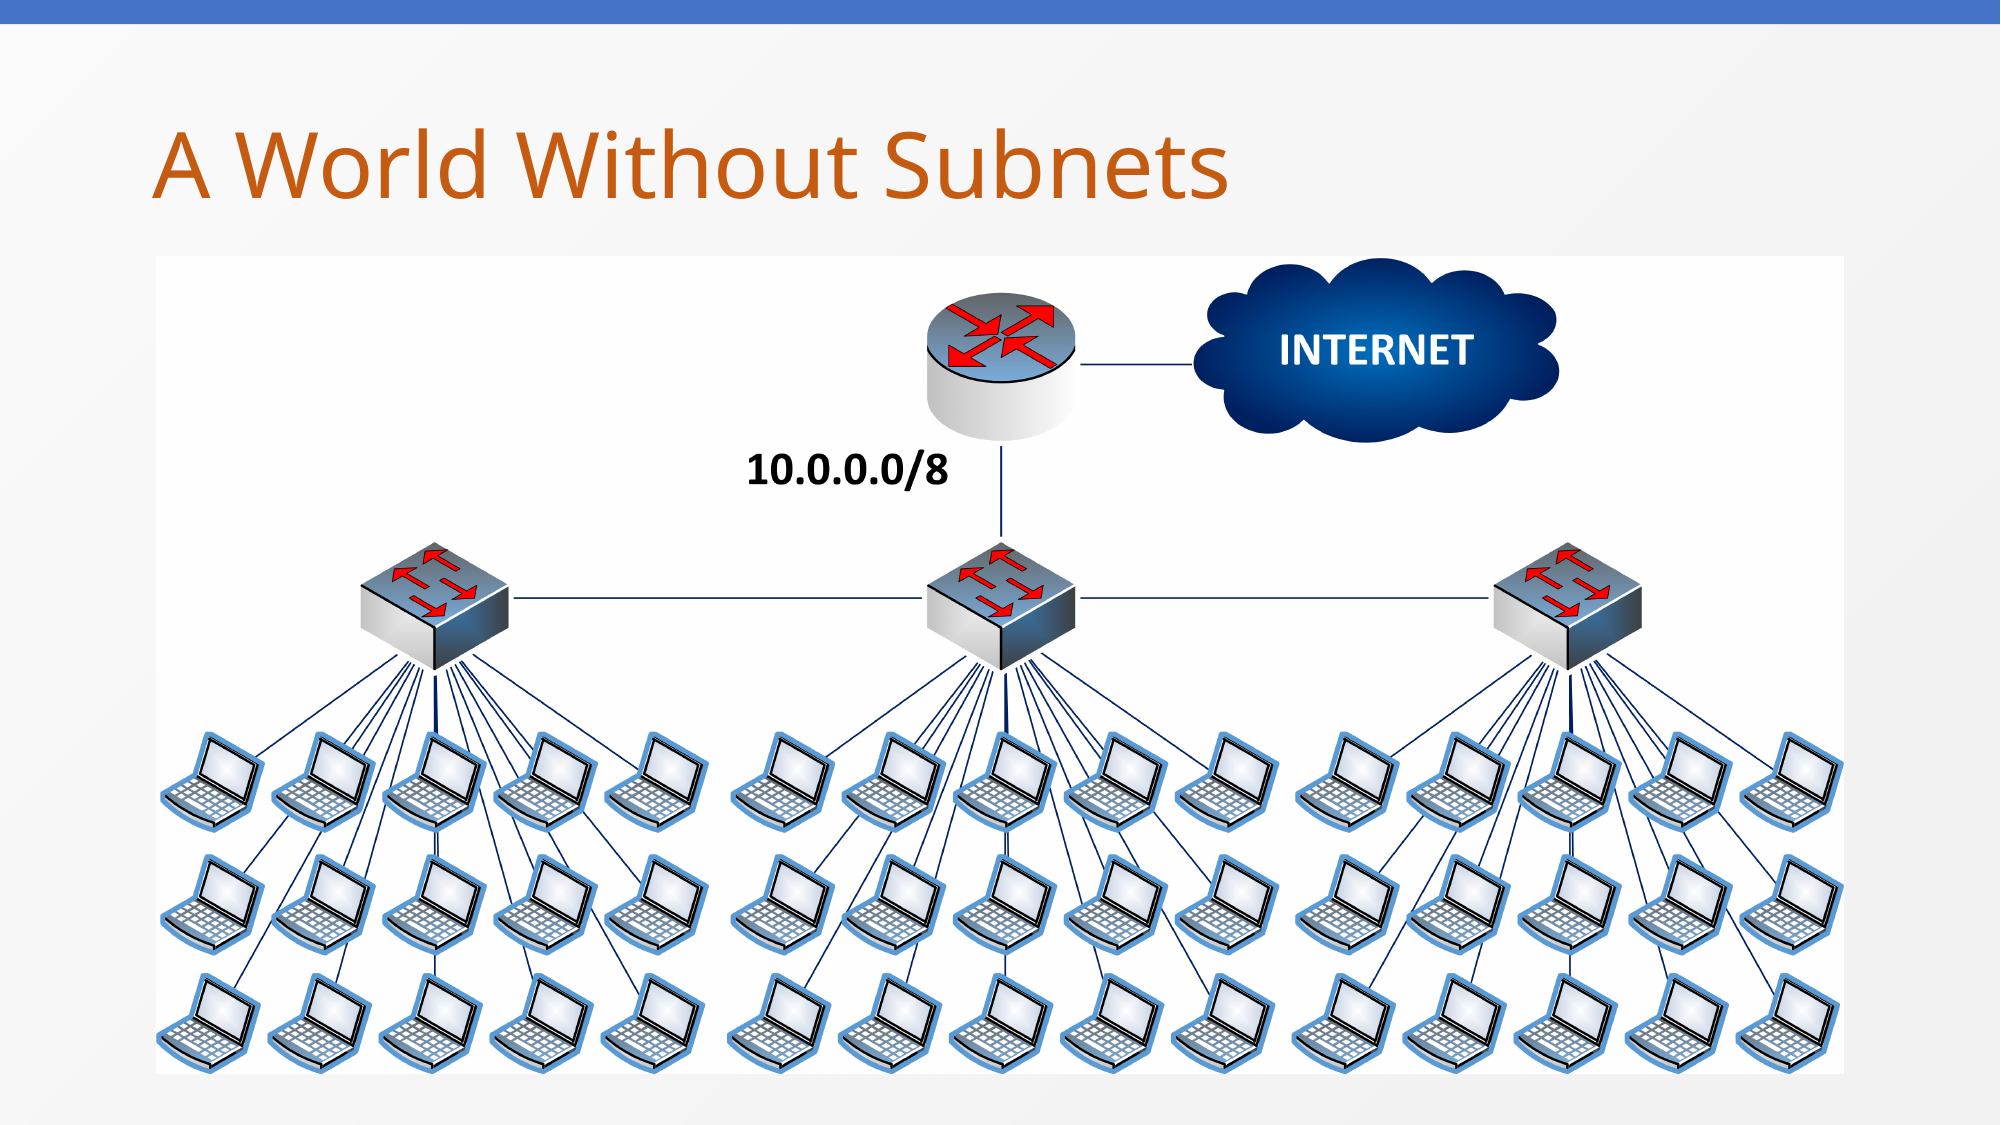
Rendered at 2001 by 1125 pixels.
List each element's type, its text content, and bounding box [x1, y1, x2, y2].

text_box [0, 0, 2000, 25]
title A World Without Subnets [137, 59, 1863, 278]
picture [156, 256, 1844, 1074]
